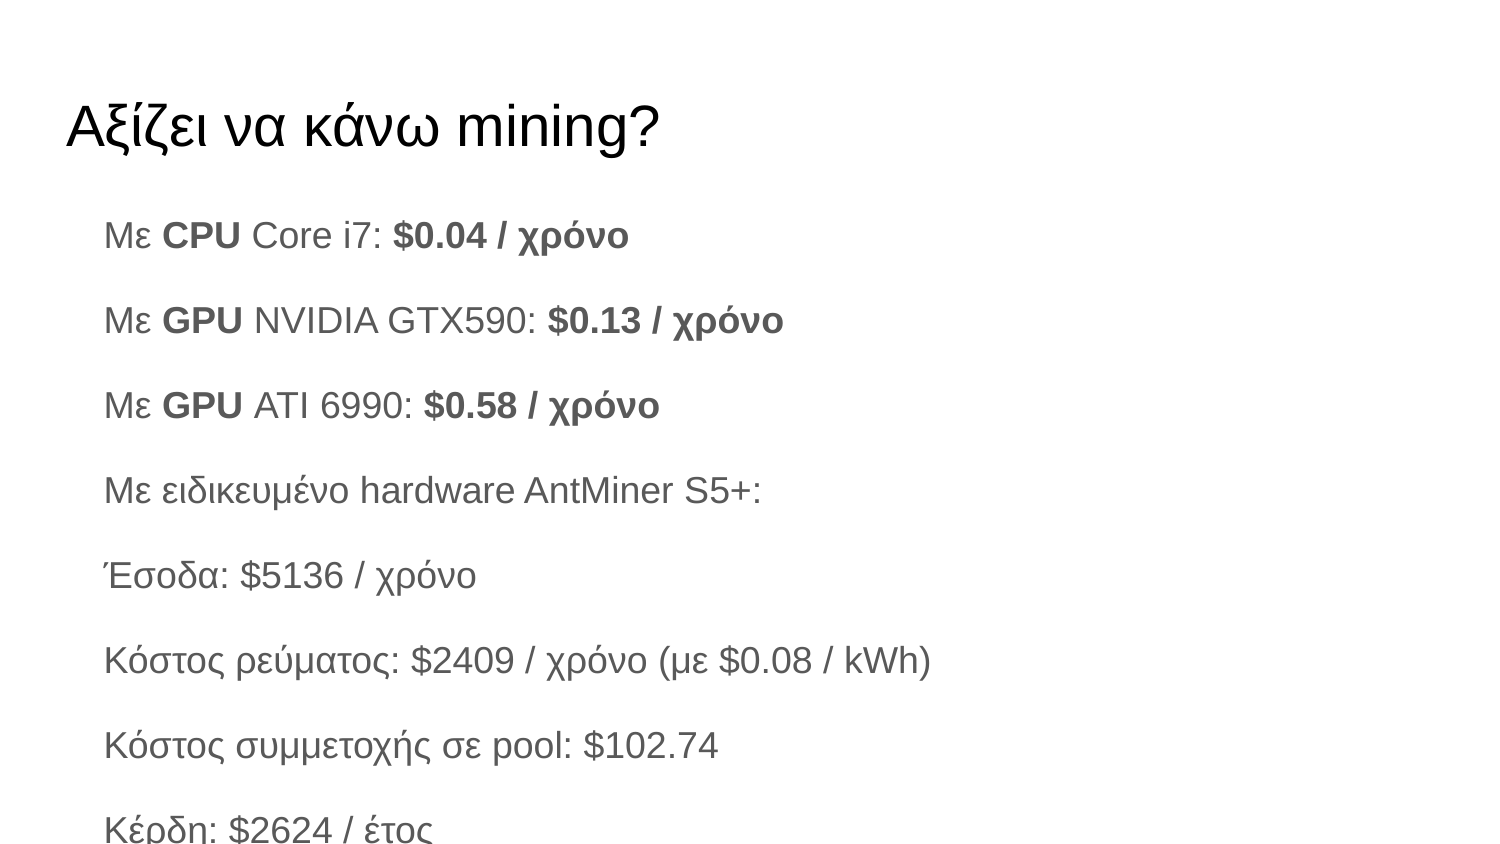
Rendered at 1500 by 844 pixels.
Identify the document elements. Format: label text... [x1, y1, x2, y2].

title Αξίζει να κάνω mining? [51, 72, 1449, 167]
list Με CPU Core i7: $0.04 / χρόνο Με GPU NVIDIA GTX590: $0.13 / χρόνο Με GPU ATI 6990: $0.58 / χρόνο Με ειδικευμένο hardware AntMiner S5+: Έσοδα: $5136 / χρόνο Κόστος ρεύματος: $2409 / χρόνο (με $0.08 / kWh) Κόστος συμμετοχής σε pool: $102.74 Κέρδη: $2624 / έτος Κόστος αγοράς: $2307 Κέρδος τον πρώτο χρόνο: $317 [51, 189, 1449, 750]
